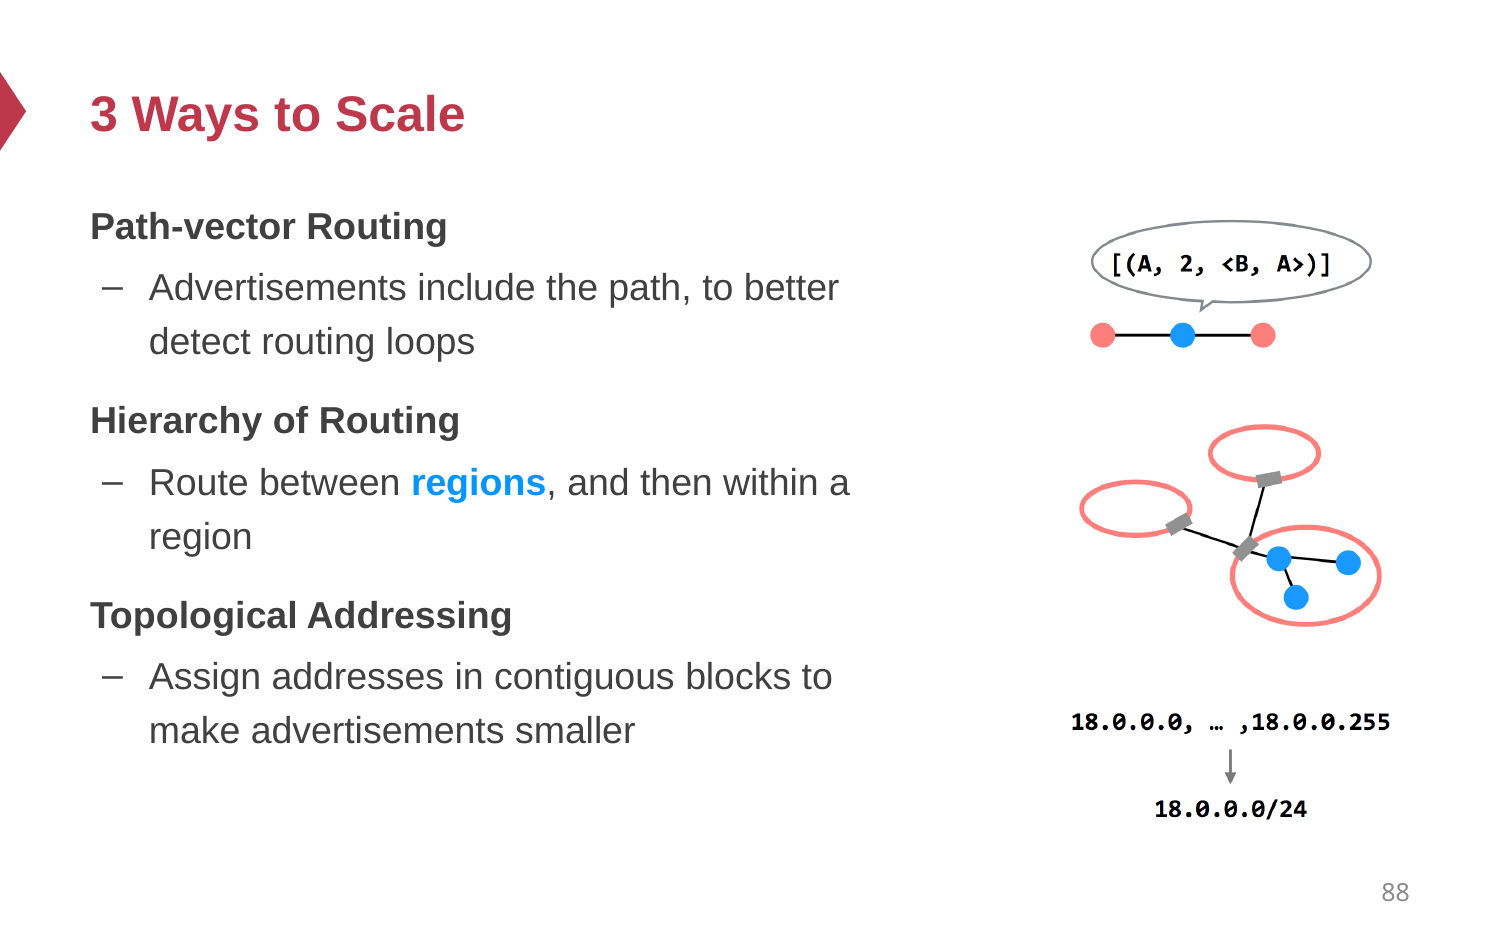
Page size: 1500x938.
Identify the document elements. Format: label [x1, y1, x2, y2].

list [75, 185, 1459, 900]
slide_number [1074, 868, 1425, 919]
picture [1045, 208, 1419, 847]
title [75, 37, 1425, 185]
